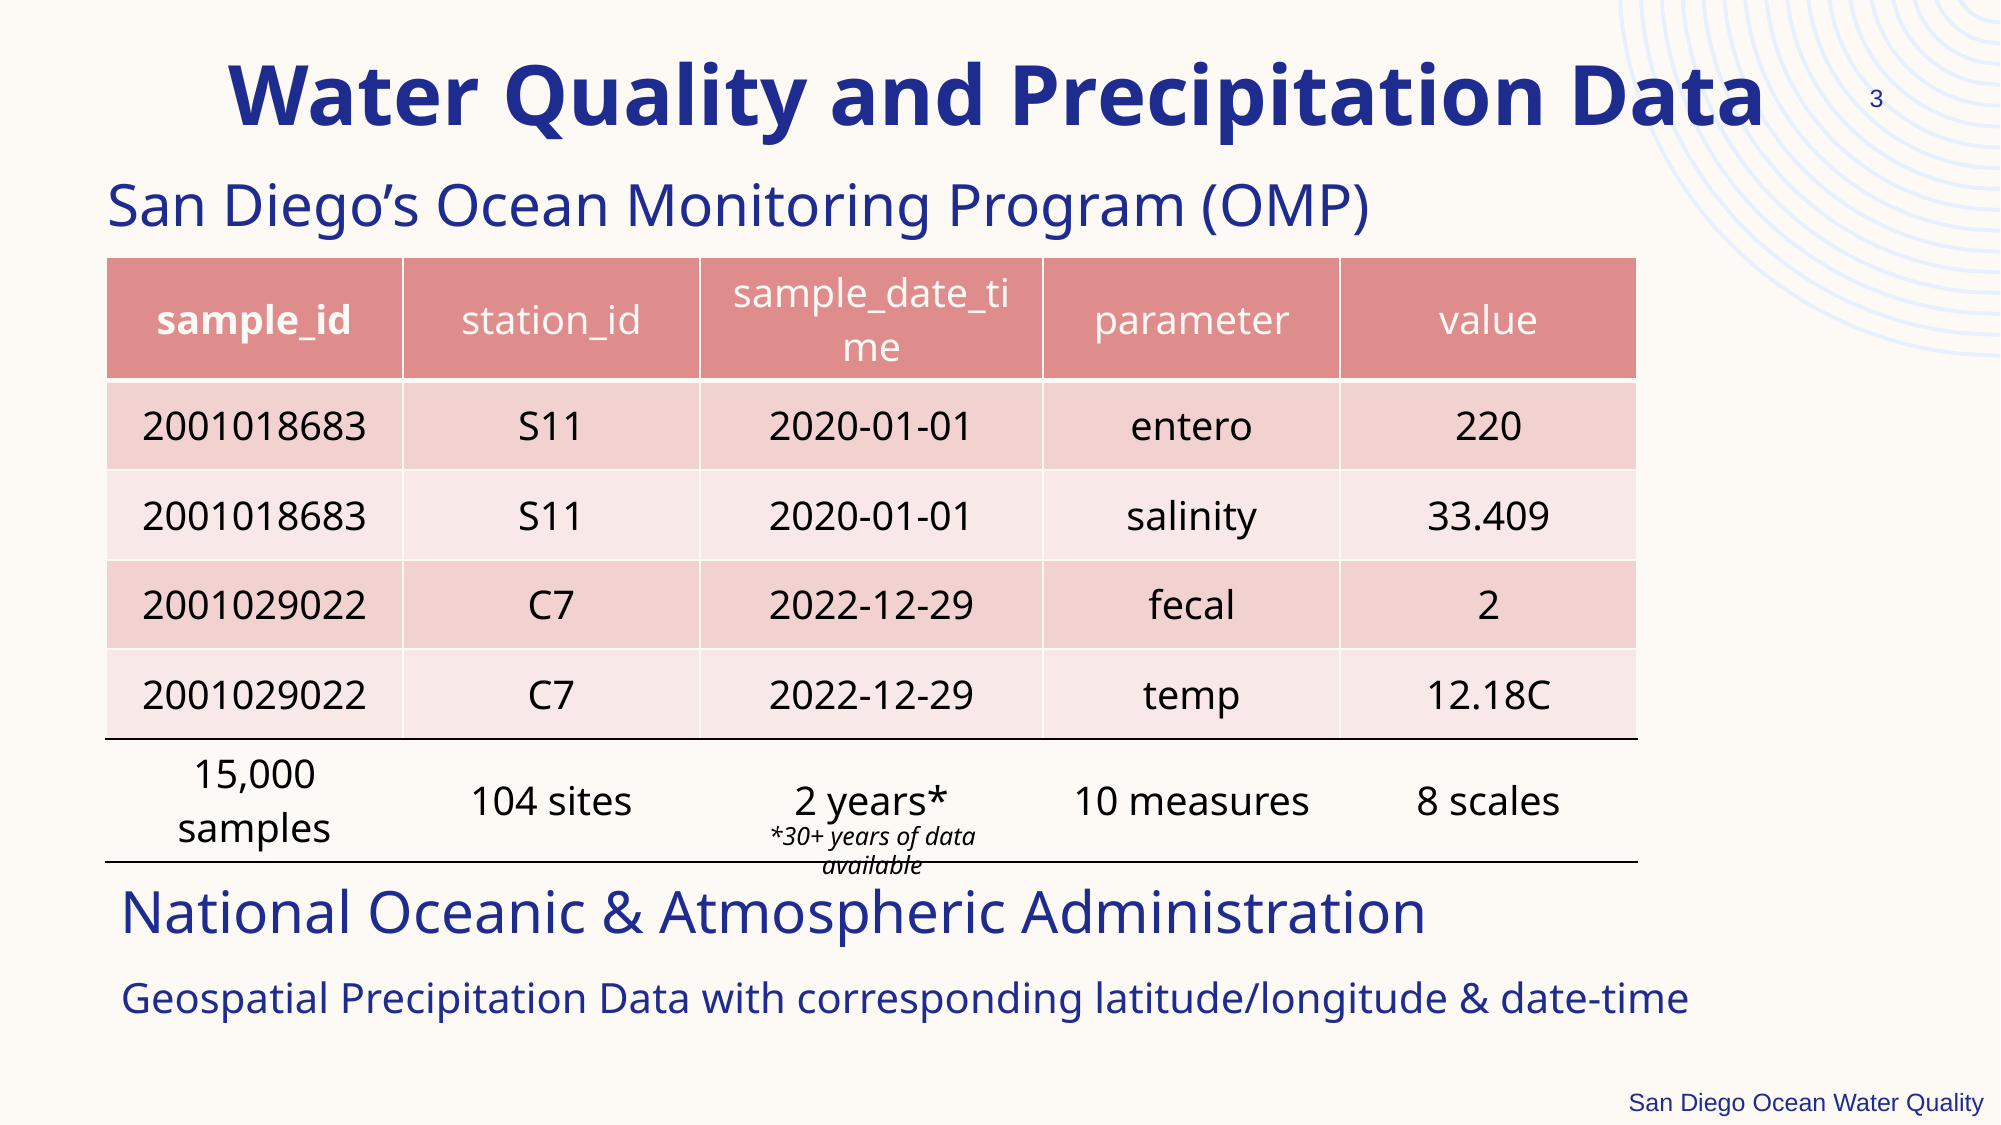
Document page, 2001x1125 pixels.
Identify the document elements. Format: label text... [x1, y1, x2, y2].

table_header station_id [404, 258, 699, 378]
table_cell 8 scales [1341, 740, 1636, 861]
table_cell 220 [1341, 383, 1636, 469]
text_box Geospatial Precipitation Data with corresponding latitude/longitude & date-time [106, 964, 1765, 1061]
table_cell 2020-01-01 [701, 471, 1042, 559]
text_box San Diego’s Ocean Monitoring Program (OMP) [92, 160, 1445, 258]
table_cell 2 years* [701, 740, 1042, 812]
title Water Quality and Precipitation Data [122, 34, 1874, 161]
table_cell entero [1044, 383, 1339, 469]
table_cell S11 [404, 471, 699, 559]
table_cell temp [1044, 650, 1339, 738]
table_cell salinity [1044, 471, 1339, 559]
table_cell 2001029022 [107, 561, 402, 648]
text_box National Oceanic & Atmospheric Administration [106, 867, 1459, 964]
text_box *30+ years of data available [700, 812, 1044, 888]
table_cell fecal [1044, 561, 1339, 648]
table_cell C7 [404, 650, 699, 738]
table_cell 2020-01-01 [701, 383, 1042, 469]
table_cell 2001018683 [107, 383, 402, 469]
table_cell 104 sites [404, 740, 699, 861]
table_header value [1341, 258, 1636, 378]
table_cell 10 measures [1044, 740, 1339, 861]
table_cell 12.18C [1341, 650, 1636, 738]
table_cell 15,000 samples [107, 740, 402, 861]
table_cell C7 [404, 561, 699, 648]
table_cell 2001029022 [107, 650, 402, 738]
table_cell 33.409 [1341, 471, 1636, 559]
table_header sample_date_time [701, 258, 1042, 378]
table_header parameter [1044, 258, 1339, 378]
slide_number 3 [1795, 75, 1958, 120]
table_cell 2001018683 [107, 471, 402, 559]
table_cell 2 [1341, 561, 1636, 648]
table_cell 2022-12-29 [701, 650, 1042, 738]
footer San Diego Ocean Water Quality [1475, 1078, 2000, 1124]
table_cell 2022-12-29 [701, 561, 1042, 648]
table_header sample_id [107, 258, 402, 378]
table_cell S11 [404, 383, 699, 469]
